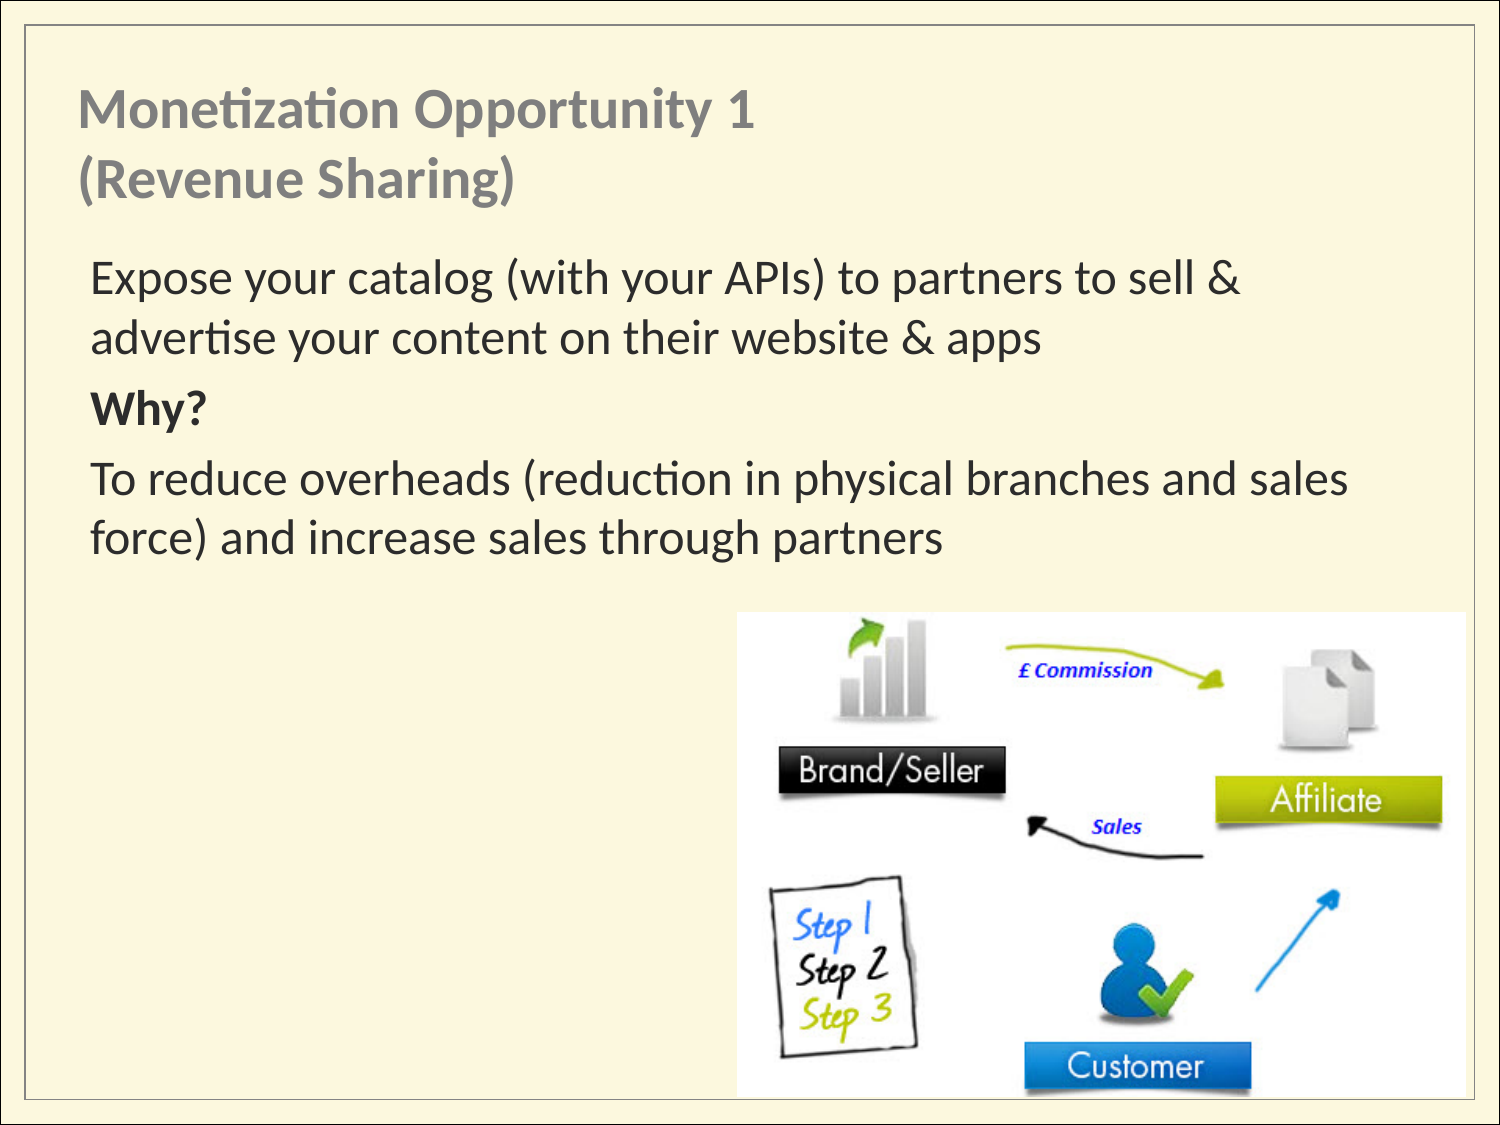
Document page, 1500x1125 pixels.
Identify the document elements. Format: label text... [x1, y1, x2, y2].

list Expose your catalog (with your APIs) to partners to sell & advertise your content on their website & apps Why? To reduce overheads (reduction in physical branches and sales force) and increase sales through partners [74, 237, 1426, 981]
picture [737, 612, 1466, 1098]
text_box Monetization Opportunity 1 (Revenue Sharing) [62, 62, 1300, 218]
